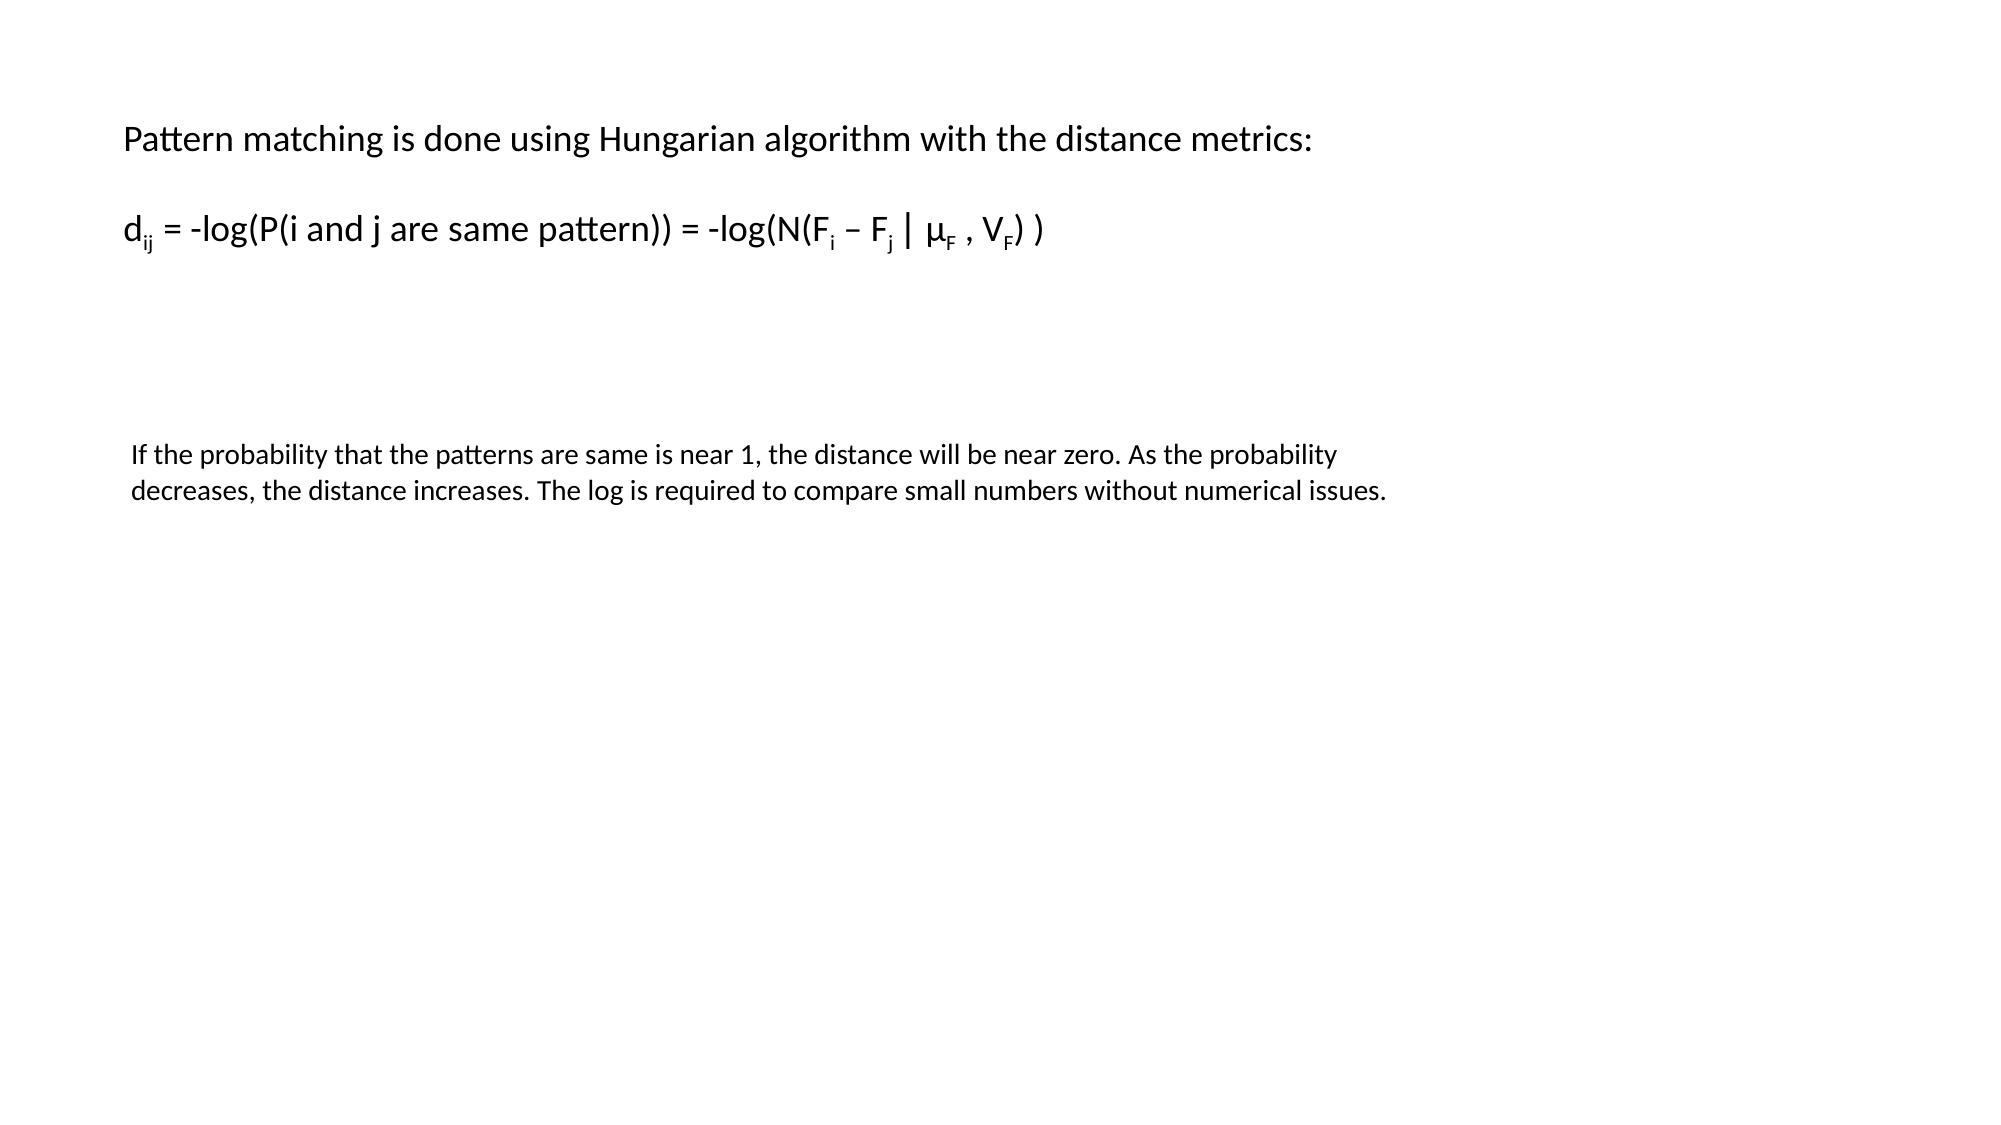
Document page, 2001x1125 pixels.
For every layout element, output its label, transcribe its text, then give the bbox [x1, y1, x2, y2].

text_box Pattern matching is done using Hungarian algorithm with the distance metrics: dij = -log(P(i and j are same pattern)) = -log(N(Fi – Fj ∣ μF , VF) ) [108, 106, 1376, 263]
text_box If the probability that the patterns are same is near 1, the distance will be near zero. As the probability decreases, the distance increases. The log is required to compare small numbers without numerical issues. [116, 428, 1404, 514]
